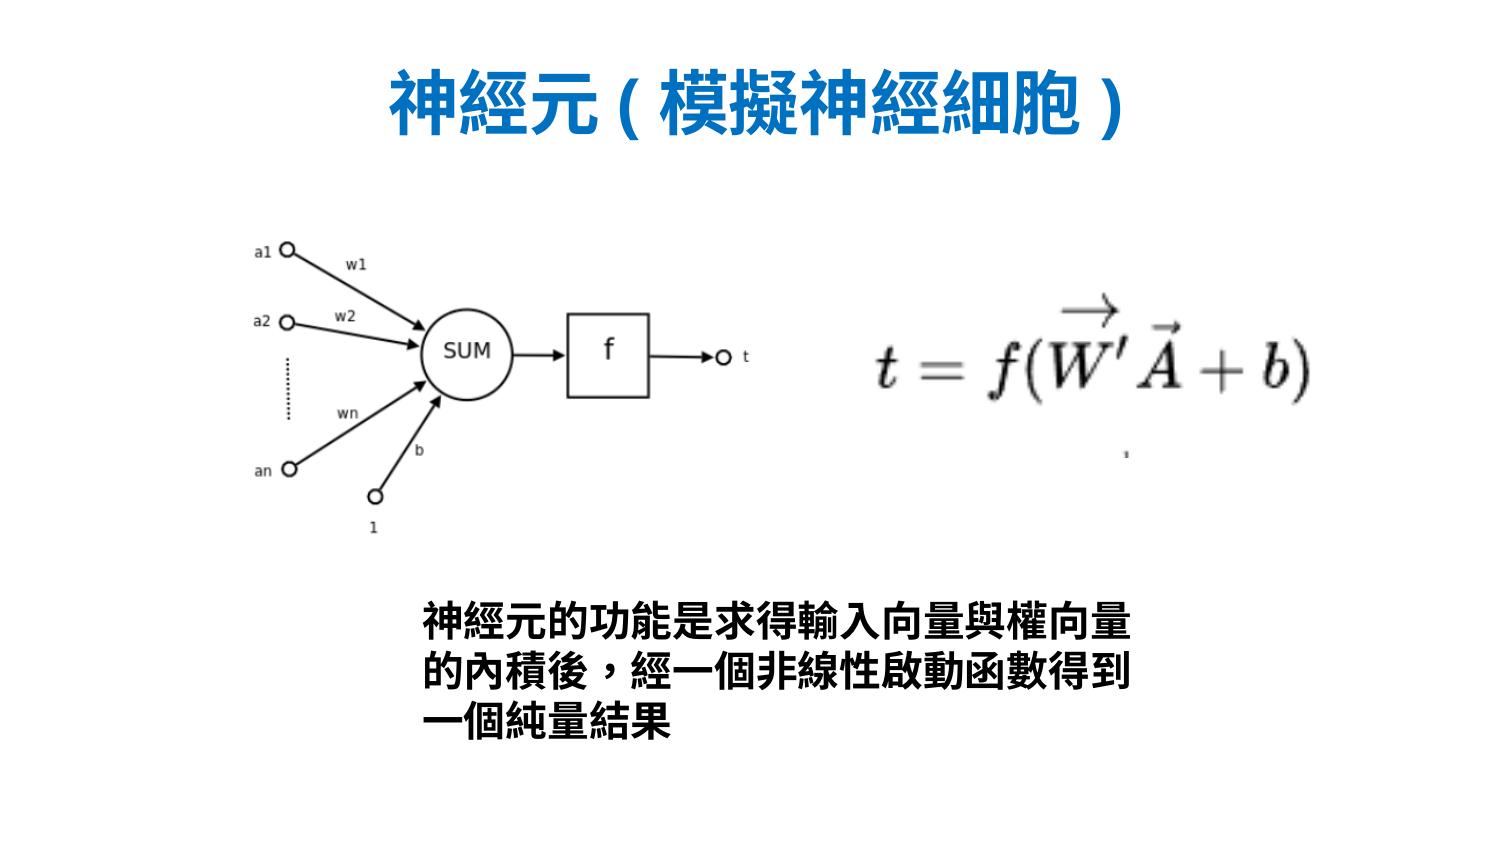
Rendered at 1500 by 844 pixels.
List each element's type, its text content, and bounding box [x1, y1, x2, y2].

picture [867, 267, 1350, 458]
text_box 神經元的功能是求得輸入向量與權向量的內積後，經一個非線性啟動函數得到一個純量結果 [407, 587, 1158, 753]
title 神經元(模擬神經細胞) [76, 0, 1436, 204]
picture [229, 208, 782, 553]
